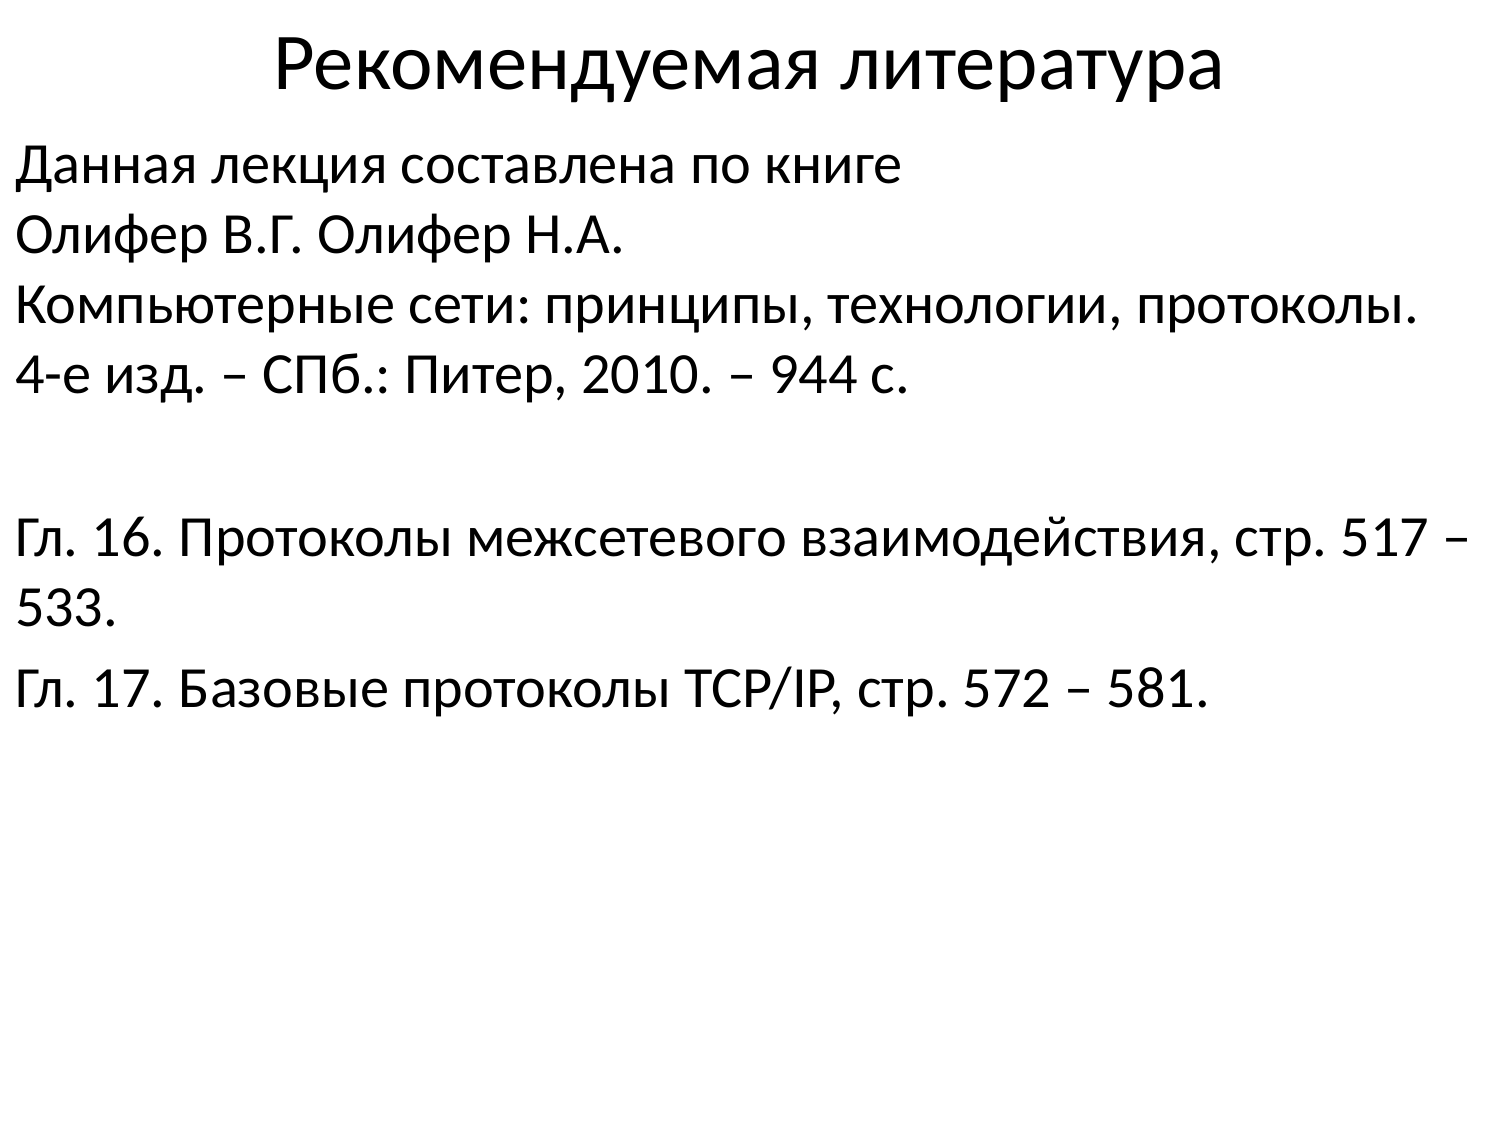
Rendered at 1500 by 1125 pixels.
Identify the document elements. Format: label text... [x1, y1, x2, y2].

title Рекомендуемая литература [0, 1, 1500, 114]
subtitle Данная лекция составлена по книге Олифер В.Г. Олифер Н.А. Компьютерные сети: принципы, технологии, протоколы. 4-е изд. – СПб.: Питер, 2010. – 944 с. Гл. 16. Протоколы межсетевого взаимодействия, стр. 517 – 533. Гл. 17. Базовые протоколы TCP/IP, стр. 572 – 581. [0, 118, 1500, 1125]
